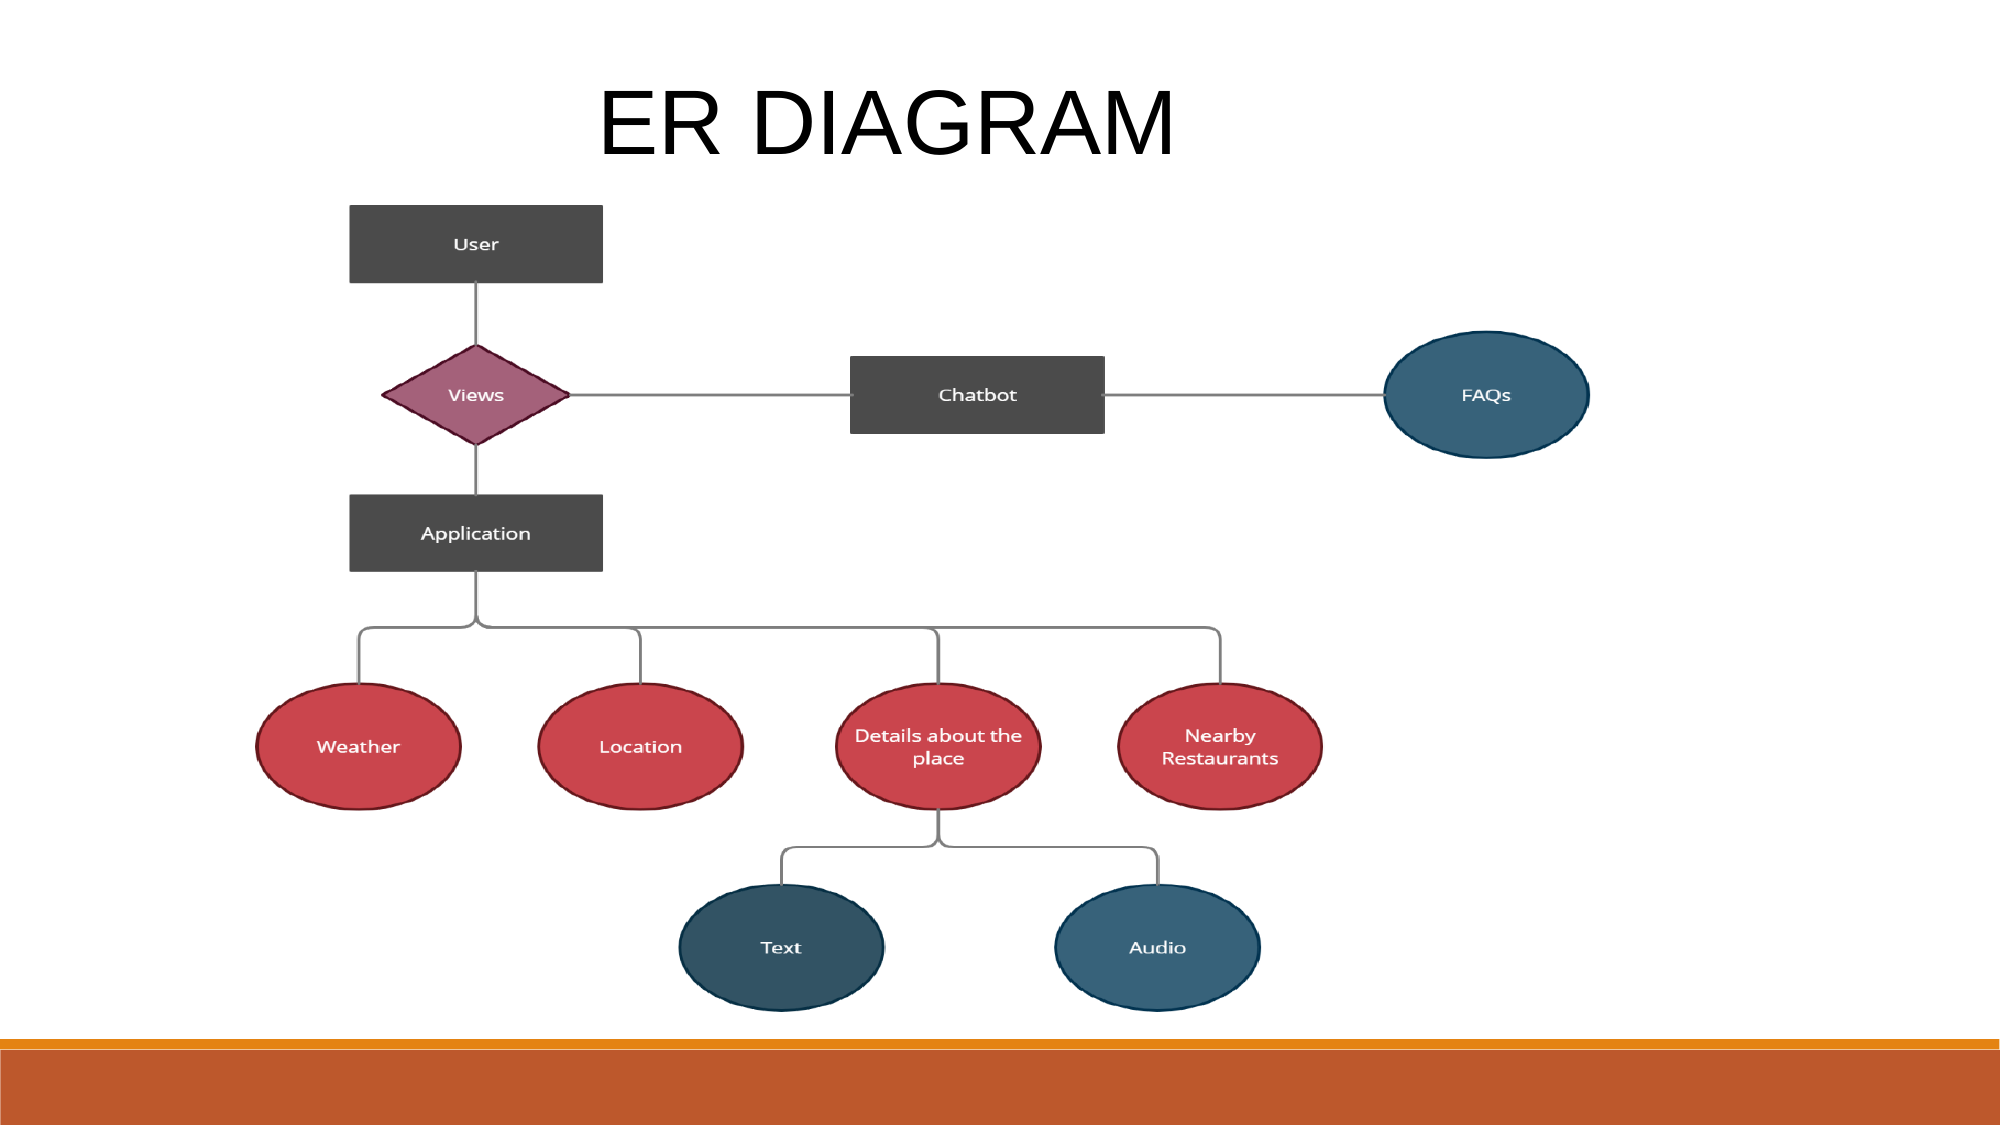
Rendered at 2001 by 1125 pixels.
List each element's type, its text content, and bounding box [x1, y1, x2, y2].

picture [226, 180, 1621, 1036]
text_box ER DIAGRAM [582, 55, 1265, 178]
